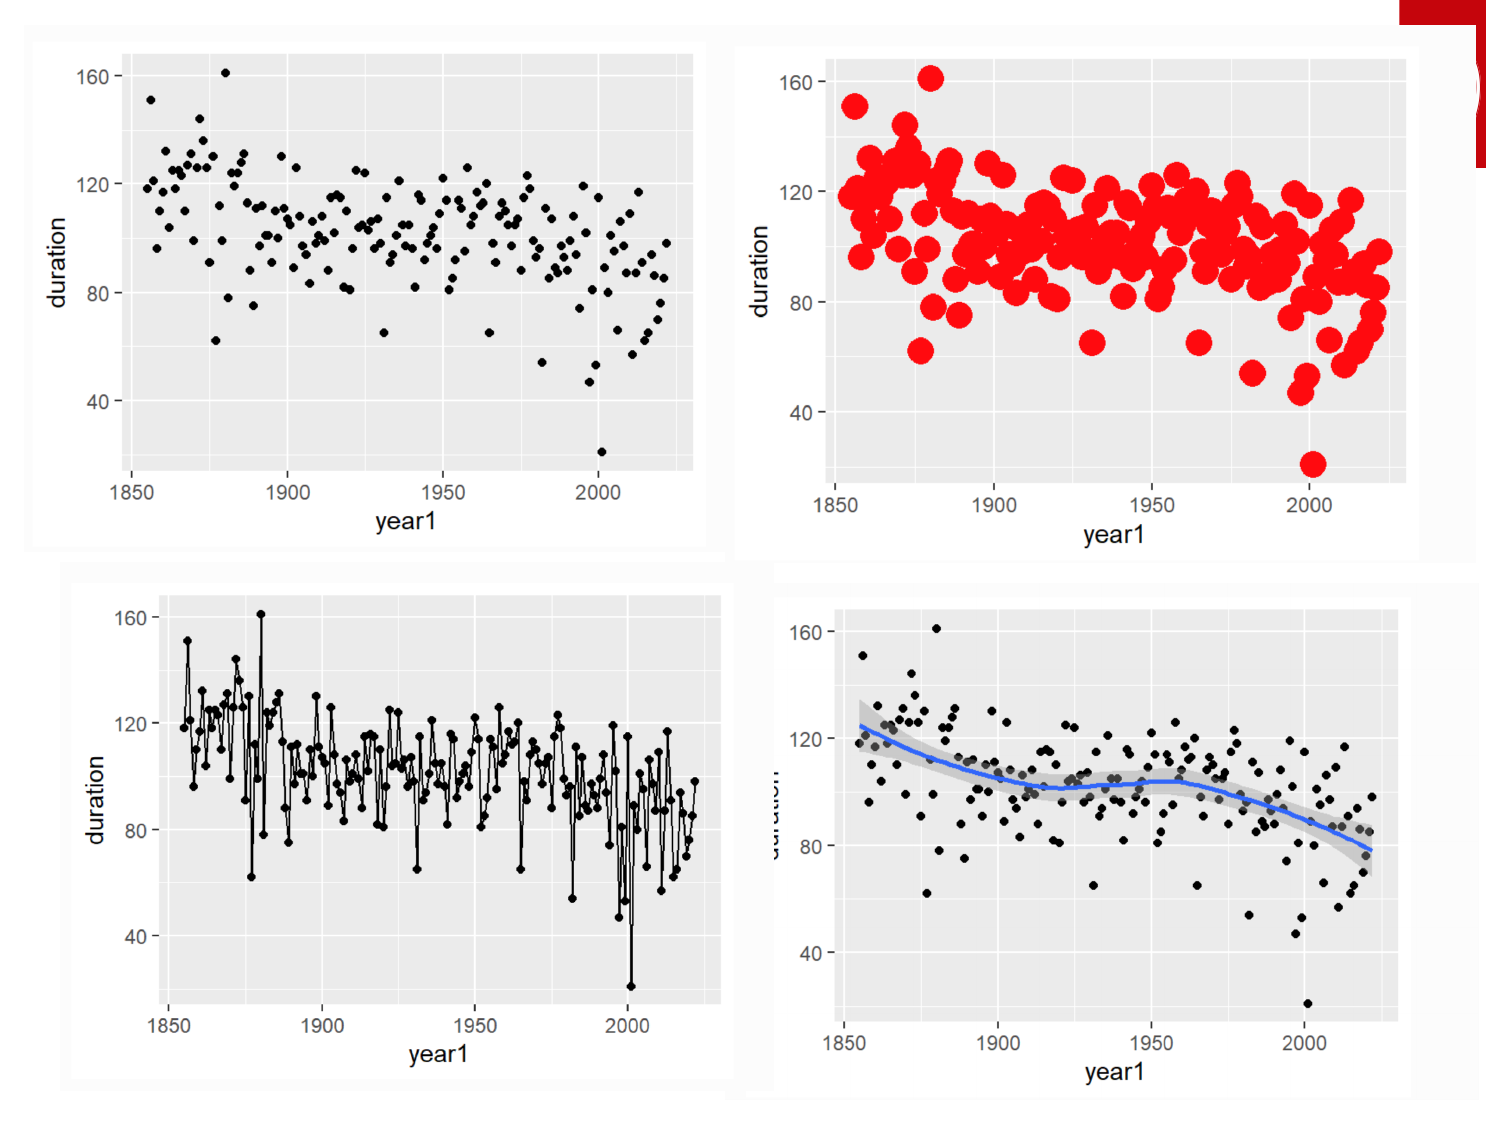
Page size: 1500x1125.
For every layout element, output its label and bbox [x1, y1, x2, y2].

picture [60, 25, 1481, 1100]
list [24, 25, 724, 552]
